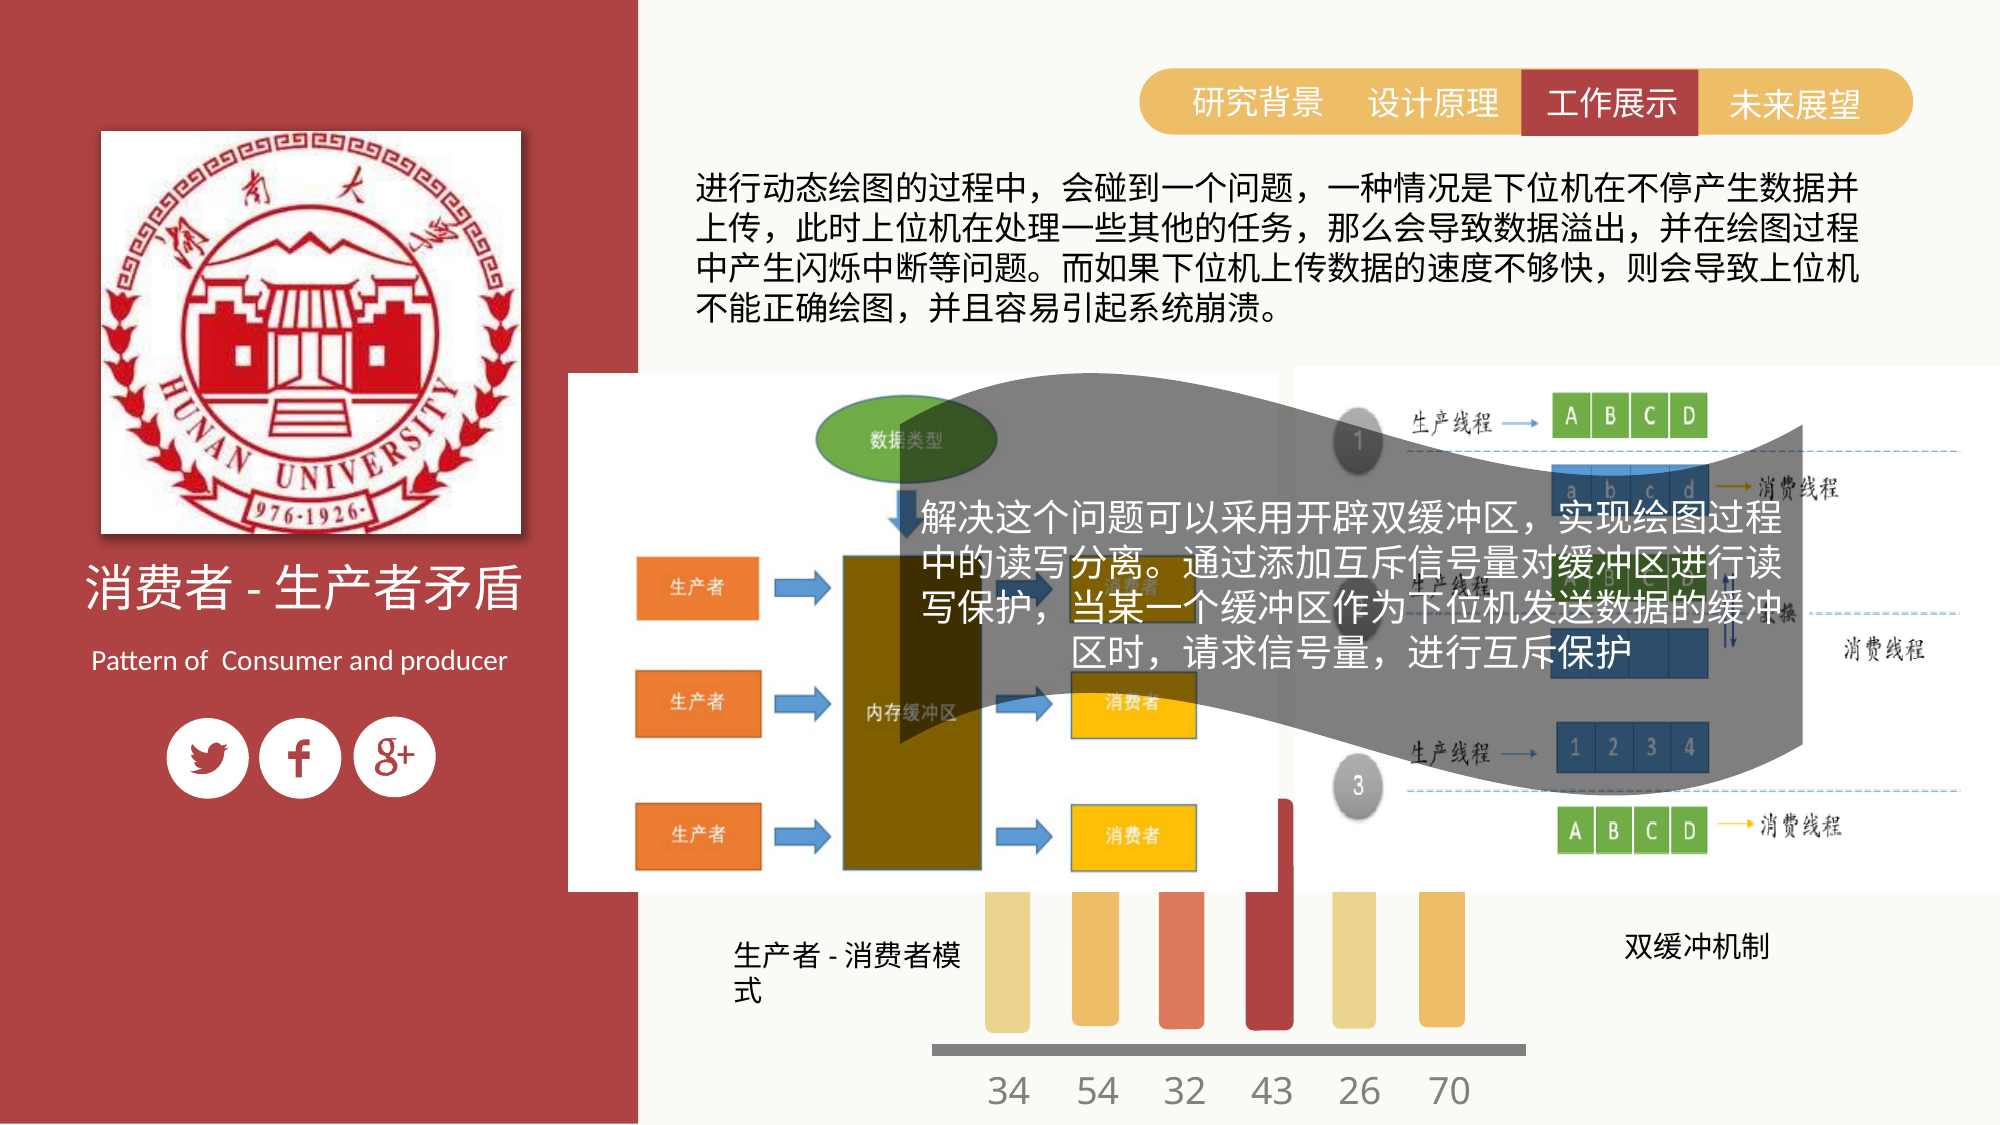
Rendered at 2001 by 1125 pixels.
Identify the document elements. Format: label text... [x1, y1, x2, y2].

text_box 进行动态绘图的过程中，会碰到一个问题，一种情况是下位机在不停产生数据并上传，此时上位机在处理一些其他的任务，那么会导致数据溢出，并在绘图过程中产生闪烁中断等问题。而如果下位机上传数据的速度不够快，则会导致上位机不能正确绘图，并且容易引起系统崩溃。 [680, 159, 1907, 335]
text_box 生产者-消费者模式 [719, 930, 931, 1015]
picture [1295, 366, 2000, 892]
text_box 双缓冲机制 [1609, 921, 1803, 972]
text_box [0, 0, 639, 1125]
text_box [1520, 130, 1699, 137]
text_box 工作展示 [1531, 75, 1728, 130]
text_box 未来展望 [1714, 76, 1911, 131]
text_box [1911, 87, 1915, 116]
text_box 设计原理 [1352, 75, 1531, 130]
text_box [1138, 67, 1903, 136]
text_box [45, 538, 562, 799]
text_box [1520, 69, 1699, 75]
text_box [931, 776, 1527, 1113]
text_box 研究背景 [1177, 73, 1374, 129]
text_box 解决这个问题可以采用开辟双缓冲区，实现绘图过程中的读写分离。通过添加互斥信号量对缓冲区进行读写保护，当某一个缓冲区作为下位机发送数据的缓冲区时，请求信号量，进行互斥保护 [1278, 403, 1295, 728]
picture [101, 131, 521, 534]
picture [568, 373, 1278, 892]
